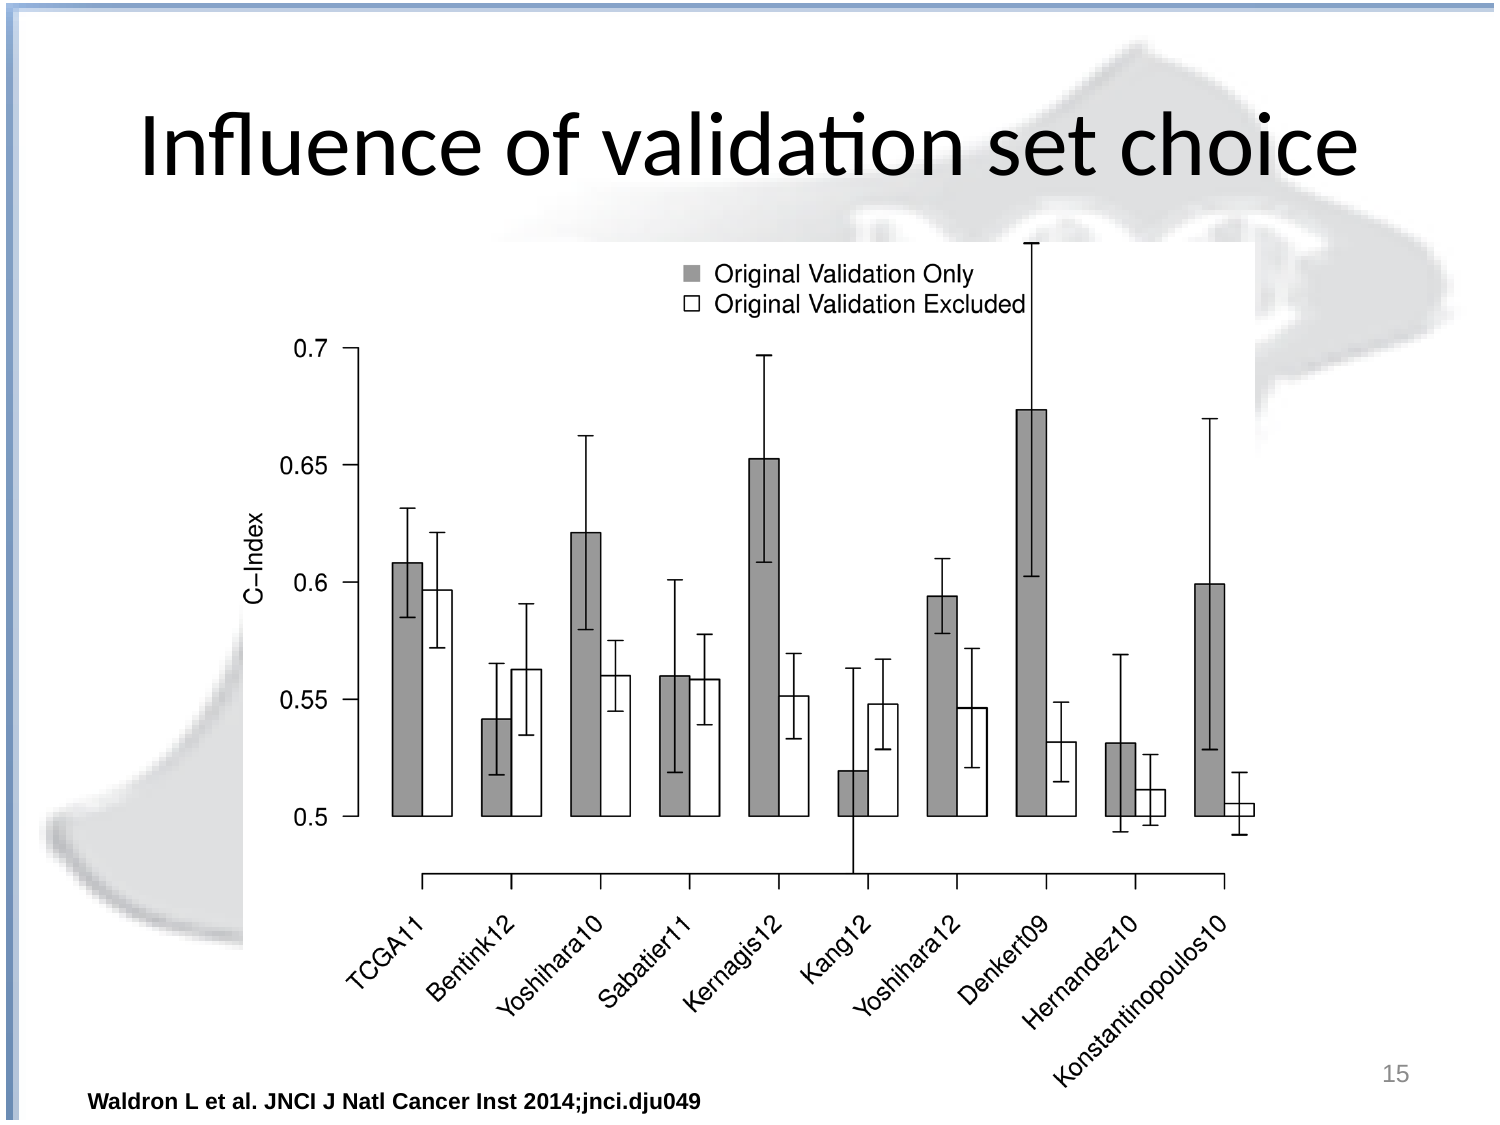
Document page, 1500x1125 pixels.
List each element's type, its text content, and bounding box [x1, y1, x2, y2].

text_box Waldron L et al. JNCI J Natl Cancer Inst 2014;jnci.dju049 [87, 1086, 731, 1125]
title Influence of validation set choice [75, 45, 1425, 233]
picture [0, 0, 1500, 1125]
slide_number 15 [1074, 1042, 1425, 1103]
